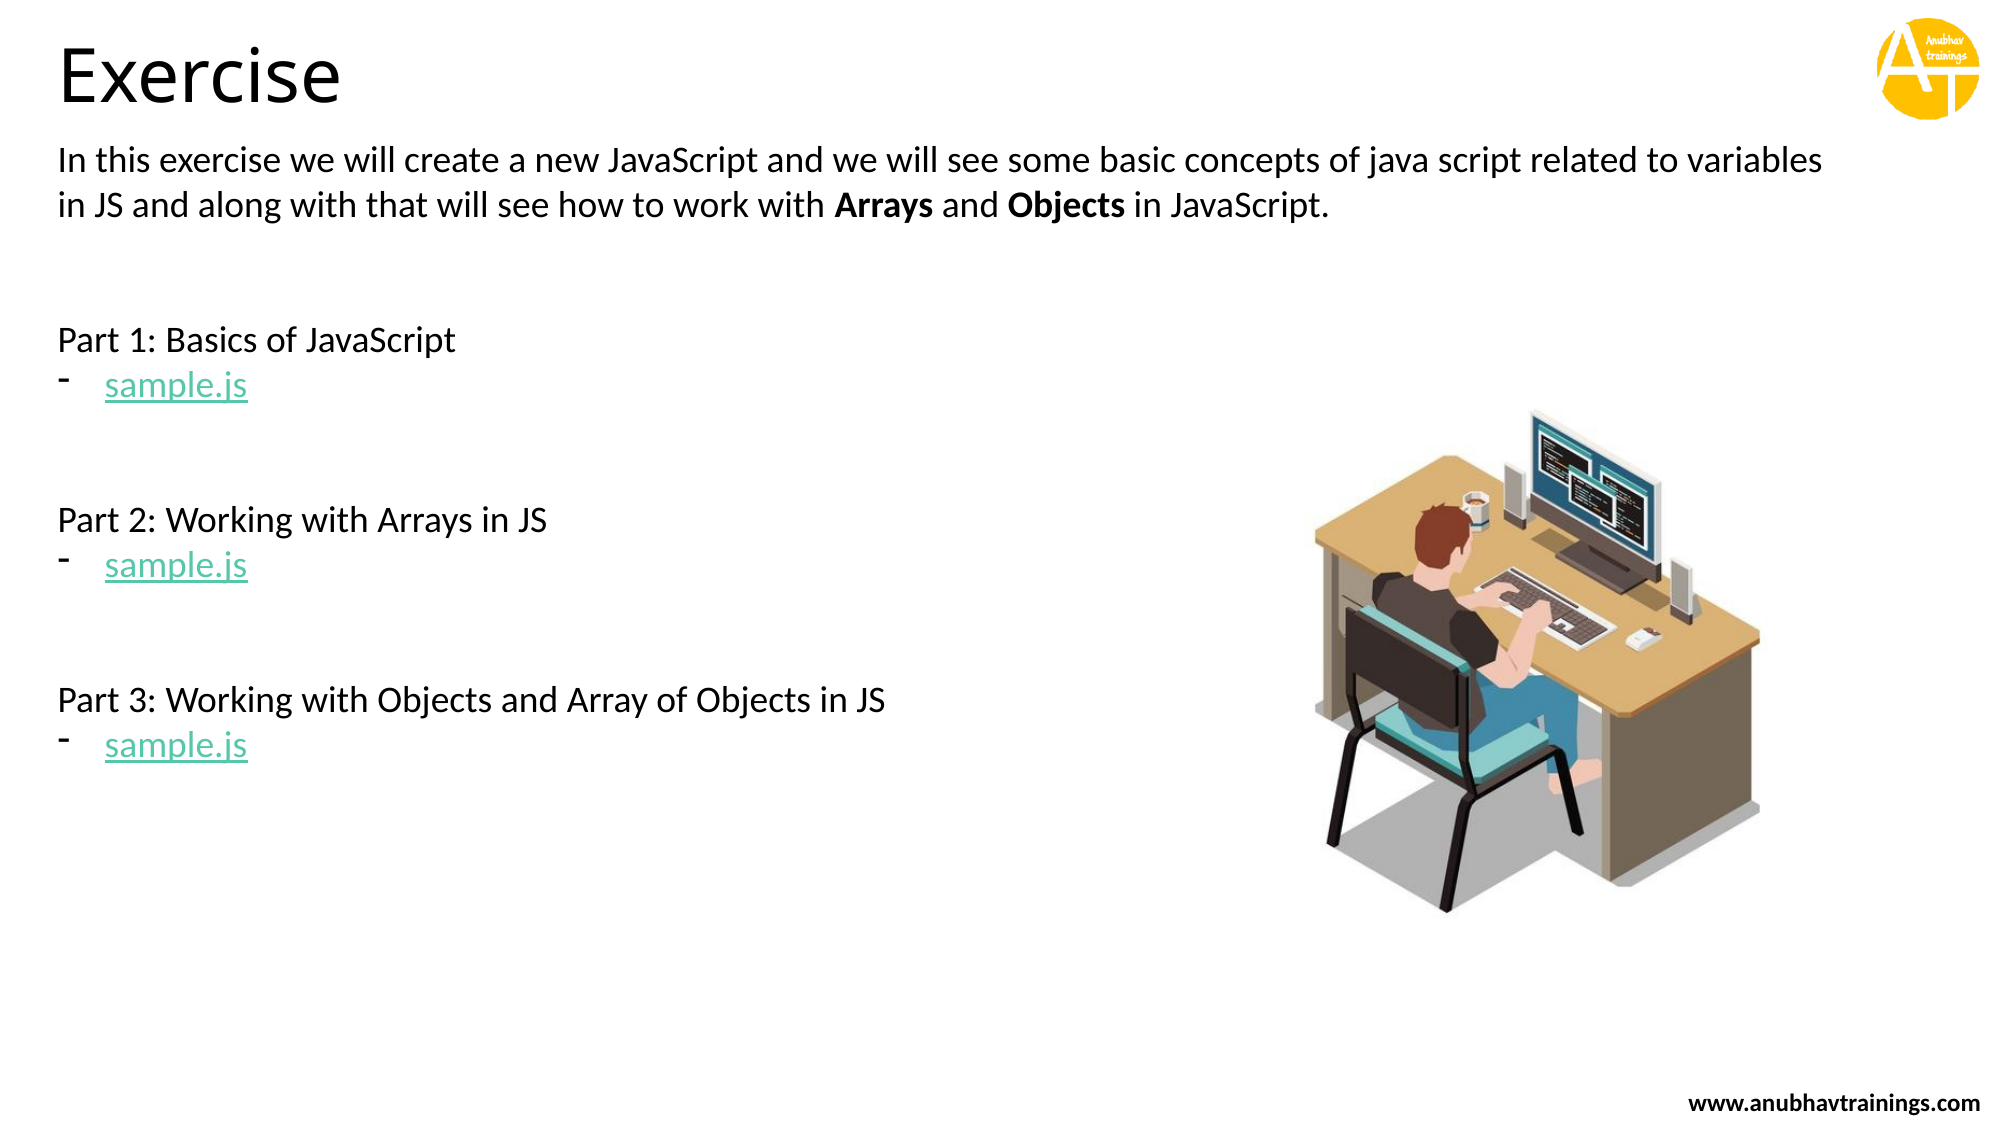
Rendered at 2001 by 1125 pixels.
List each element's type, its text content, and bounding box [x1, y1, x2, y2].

text_box Exercise [42, 30, 1866, 127]
picture [1866, 11, 1985, 128]
picture [1201, 324, 1874, 998]
text_box In this exercise we will create a new JavaScript and we will see some basic concepts of java script related to variables in JS and along with that will see how to work with Arrays and Objects in JavaScript. Part 1: Basics of JavaScript sample.js Part 2: Working with Arrays in JS sample.js Part 3: Working with Objects and Array of Objects in JS sample.js [42, 127, 1874, 773]
footer www.anubhavtrainings.com [1669, 1089, 2000, 1114]
